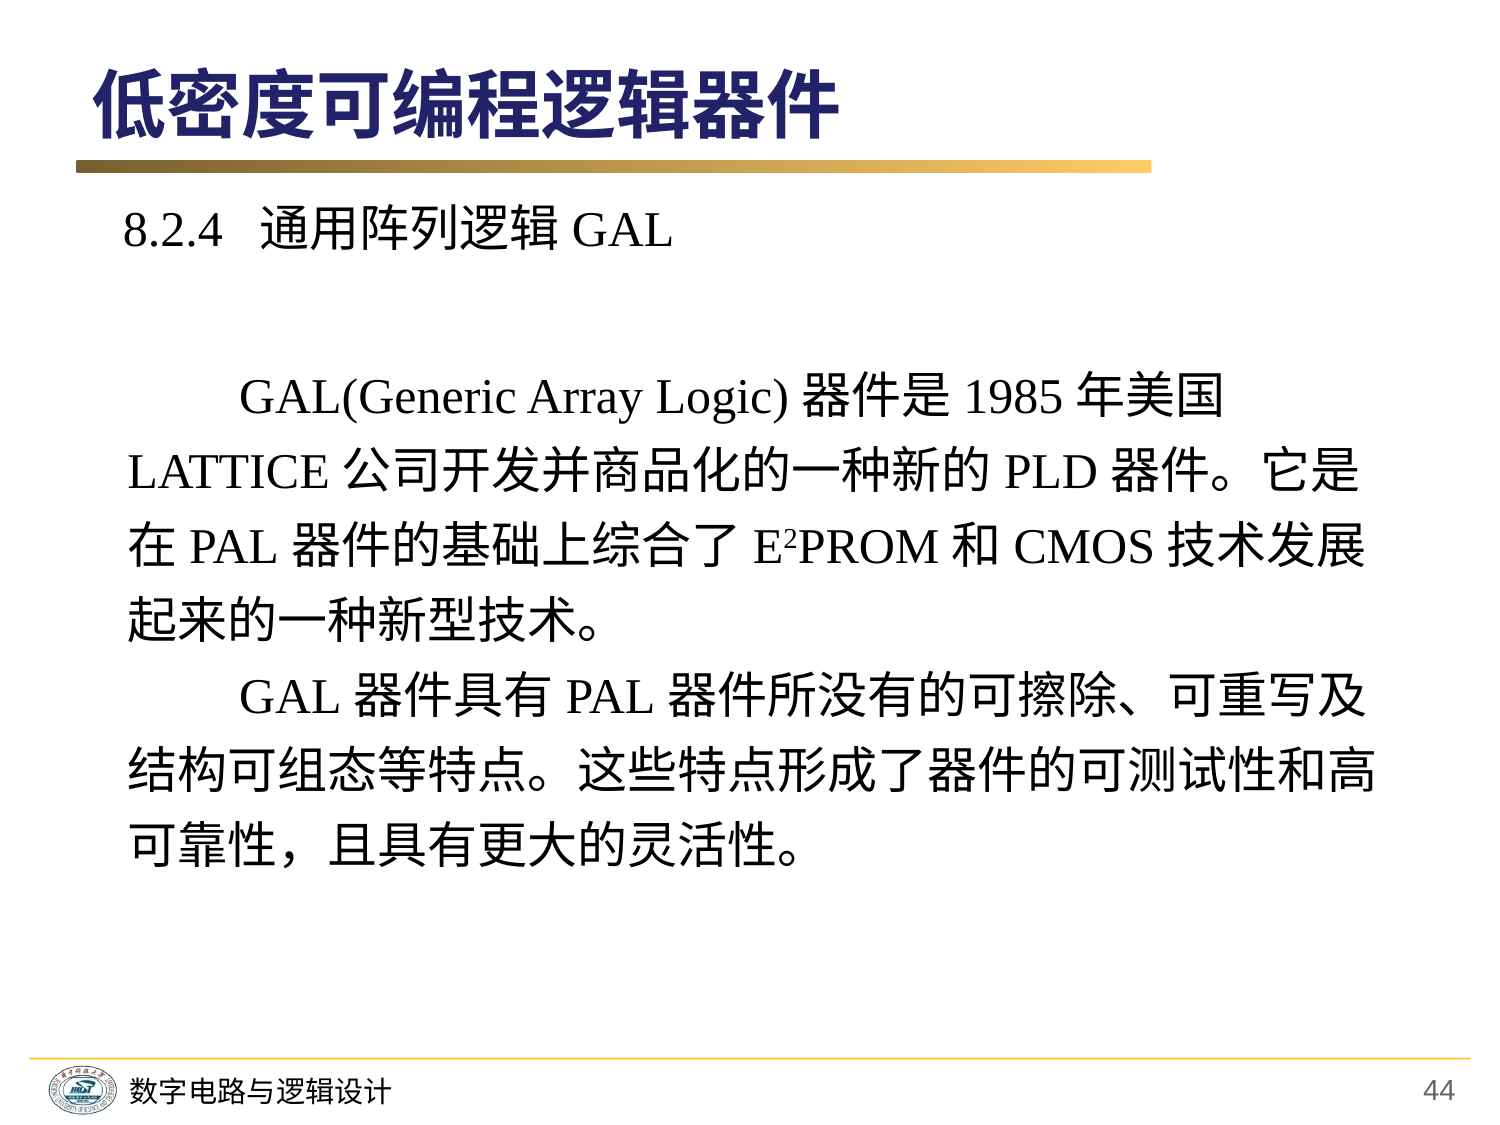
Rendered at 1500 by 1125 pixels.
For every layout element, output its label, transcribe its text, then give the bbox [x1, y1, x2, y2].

text_box 8.2.4 通用阵列逻辑GAL [107, 188, 785, 264]
picture [46, 1063, 119, 1116]
text_box GAL(Generic Array Logic)器件是1985年美国LATTICE公司开发并商品化的一种新的PLD器件。它是在PAL器件的基础上综合了E2PROM和CMOS技术发展起来的一种新型技术。 GAL器件具有PAL器件所没有的可擦除、可重写及结构可组态等特点。这些特点形成了器件的可测试性和高可靠性，且具有更大的灵活性。 [112, 341, 1422, 882]
text_box 44 [1120, 1063, 1471, 1125]
text_box 低密度可编程逻辑器件 [76, 45, 1424, 161]
text_box 数字电路与逻辑设计 [114, 1065, 429, 1116]
